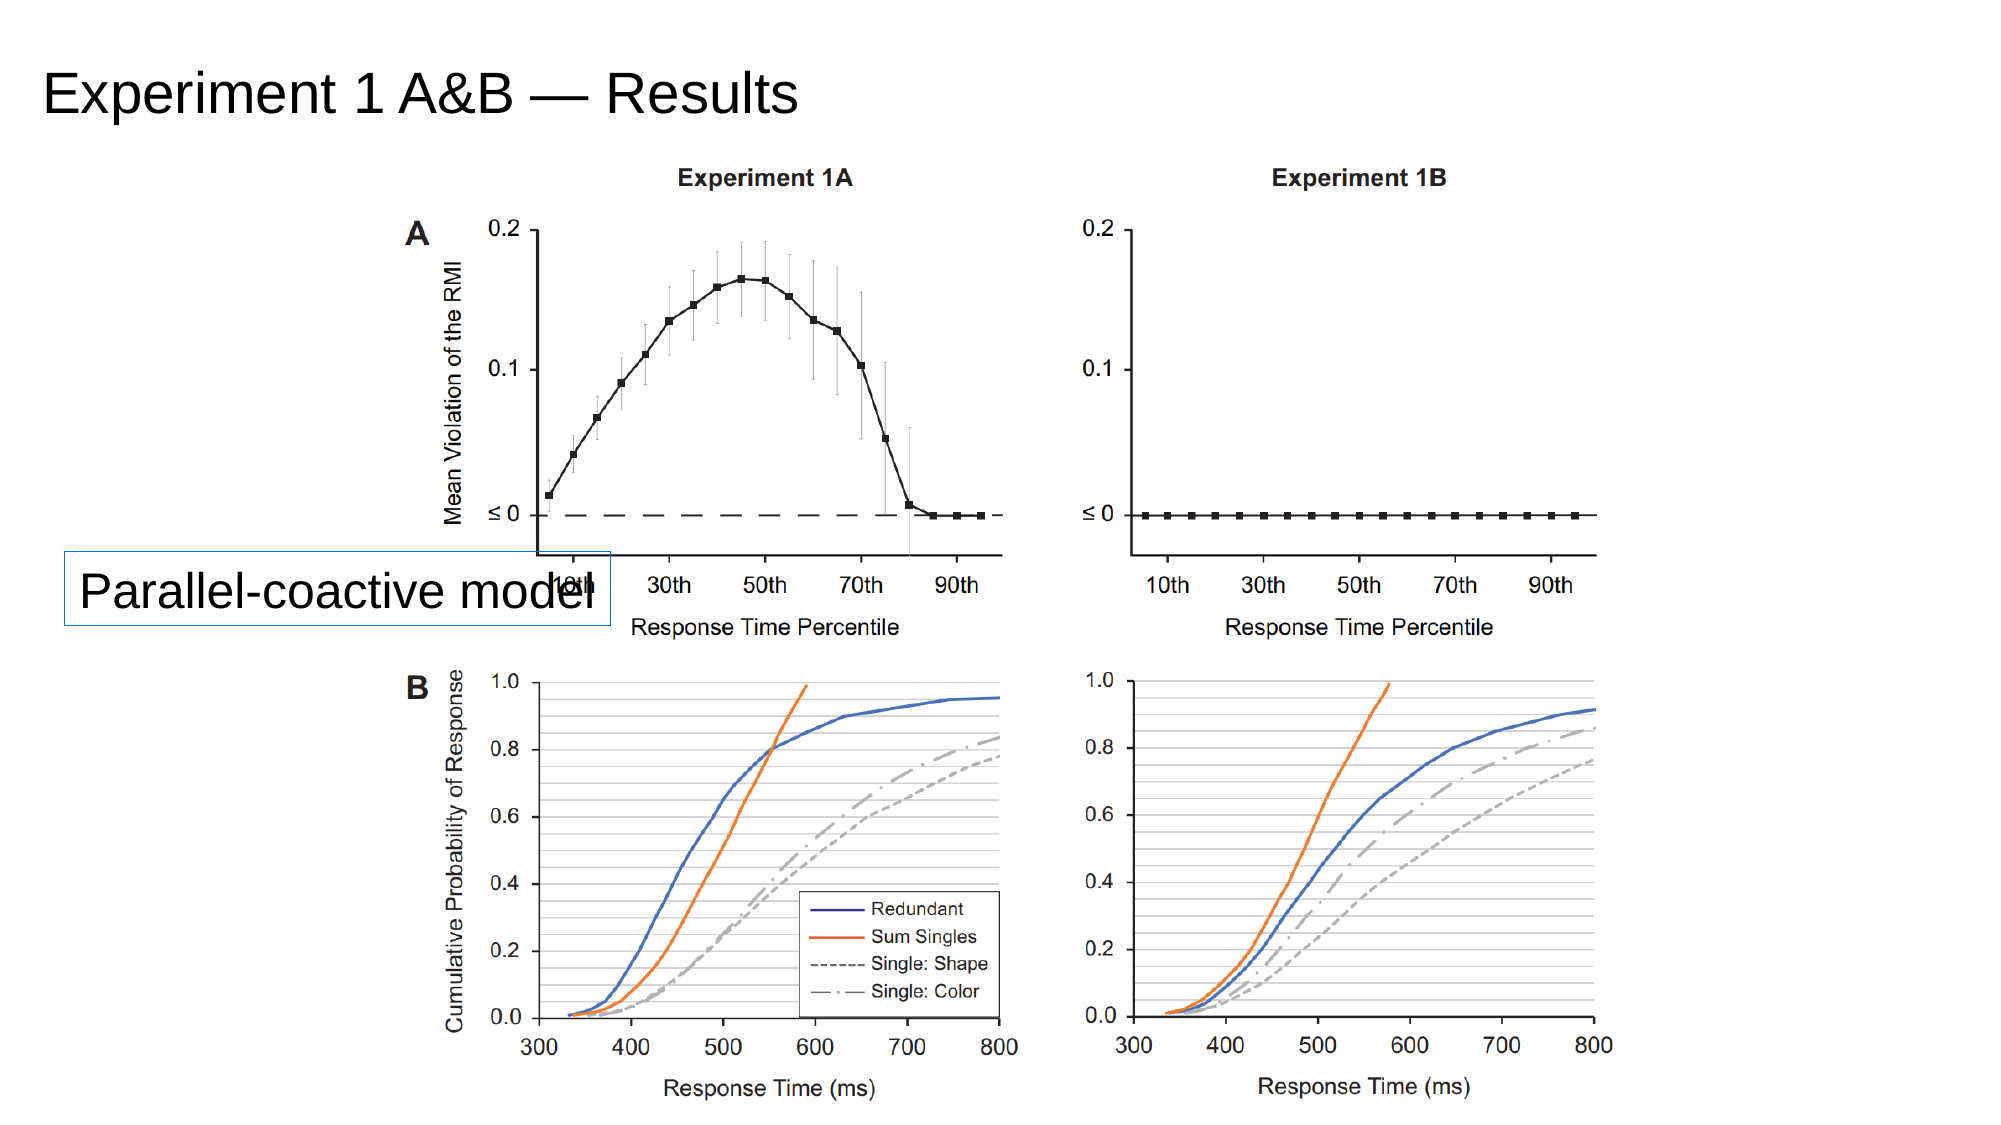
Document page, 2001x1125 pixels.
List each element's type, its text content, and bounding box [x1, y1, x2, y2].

text_box Parallel-coactive model [64, 551, 383, 626]
picture [383, 142, 1633, 1113]
text_box Experiment 1 A&B — Results [27, 12, 1204, 133]
